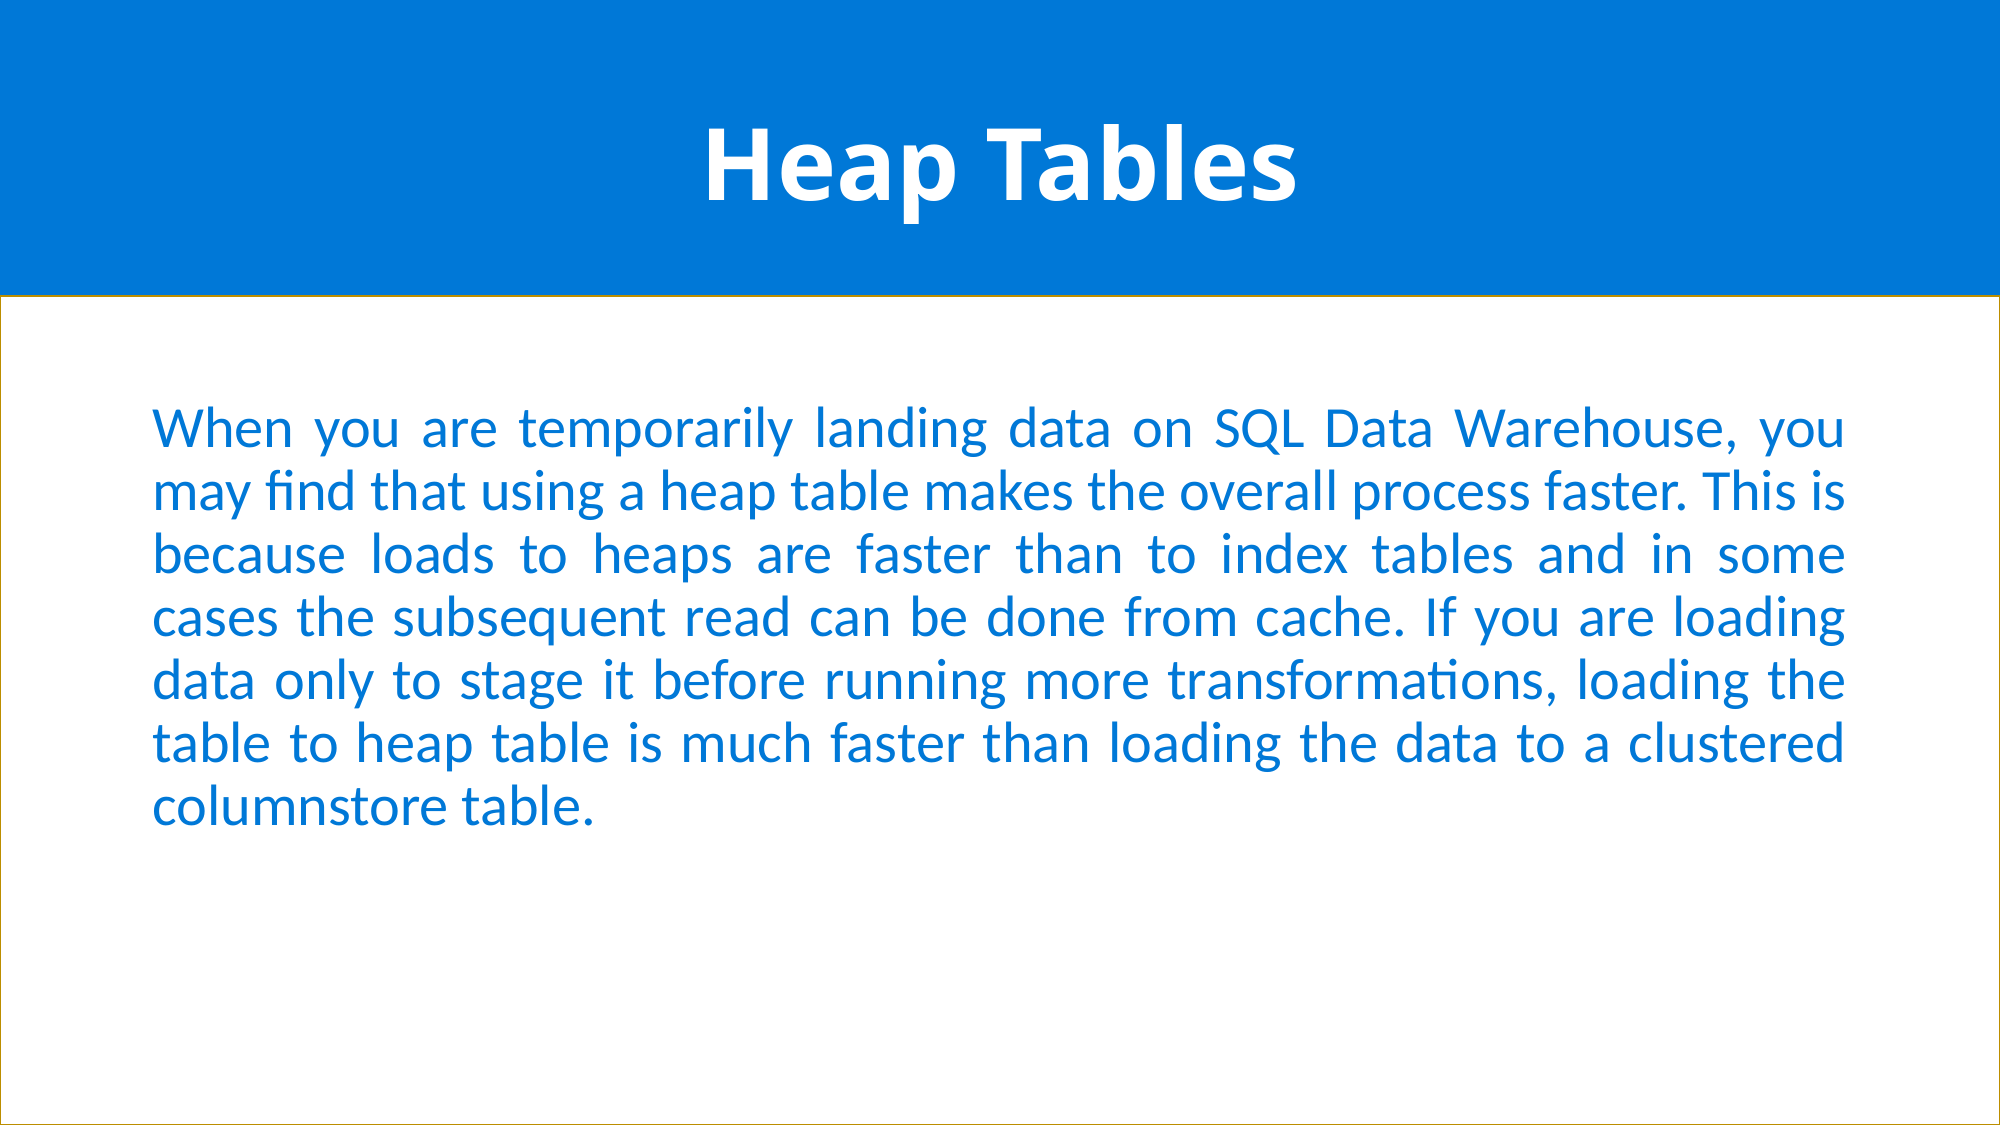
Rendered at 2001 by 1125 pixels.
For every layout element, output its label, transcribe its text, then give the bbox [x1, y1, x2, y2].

title Heap Tables [137, 59, 1863, 278]
text_box [0, 295, 2000, 1125]
list When you are temporarily landing data on SQL Data Warehouse, you may find that using a heap table makes the overall process faster. This is because loads to heaps are faster than to index tables and in some cases the subsequent read can be done from cache. If you are loading data only to stage it before running more transformations, loading the table to heap table is much faster than loading the data to a clustered columnstore table. [137, 299, 1863, 1014]
